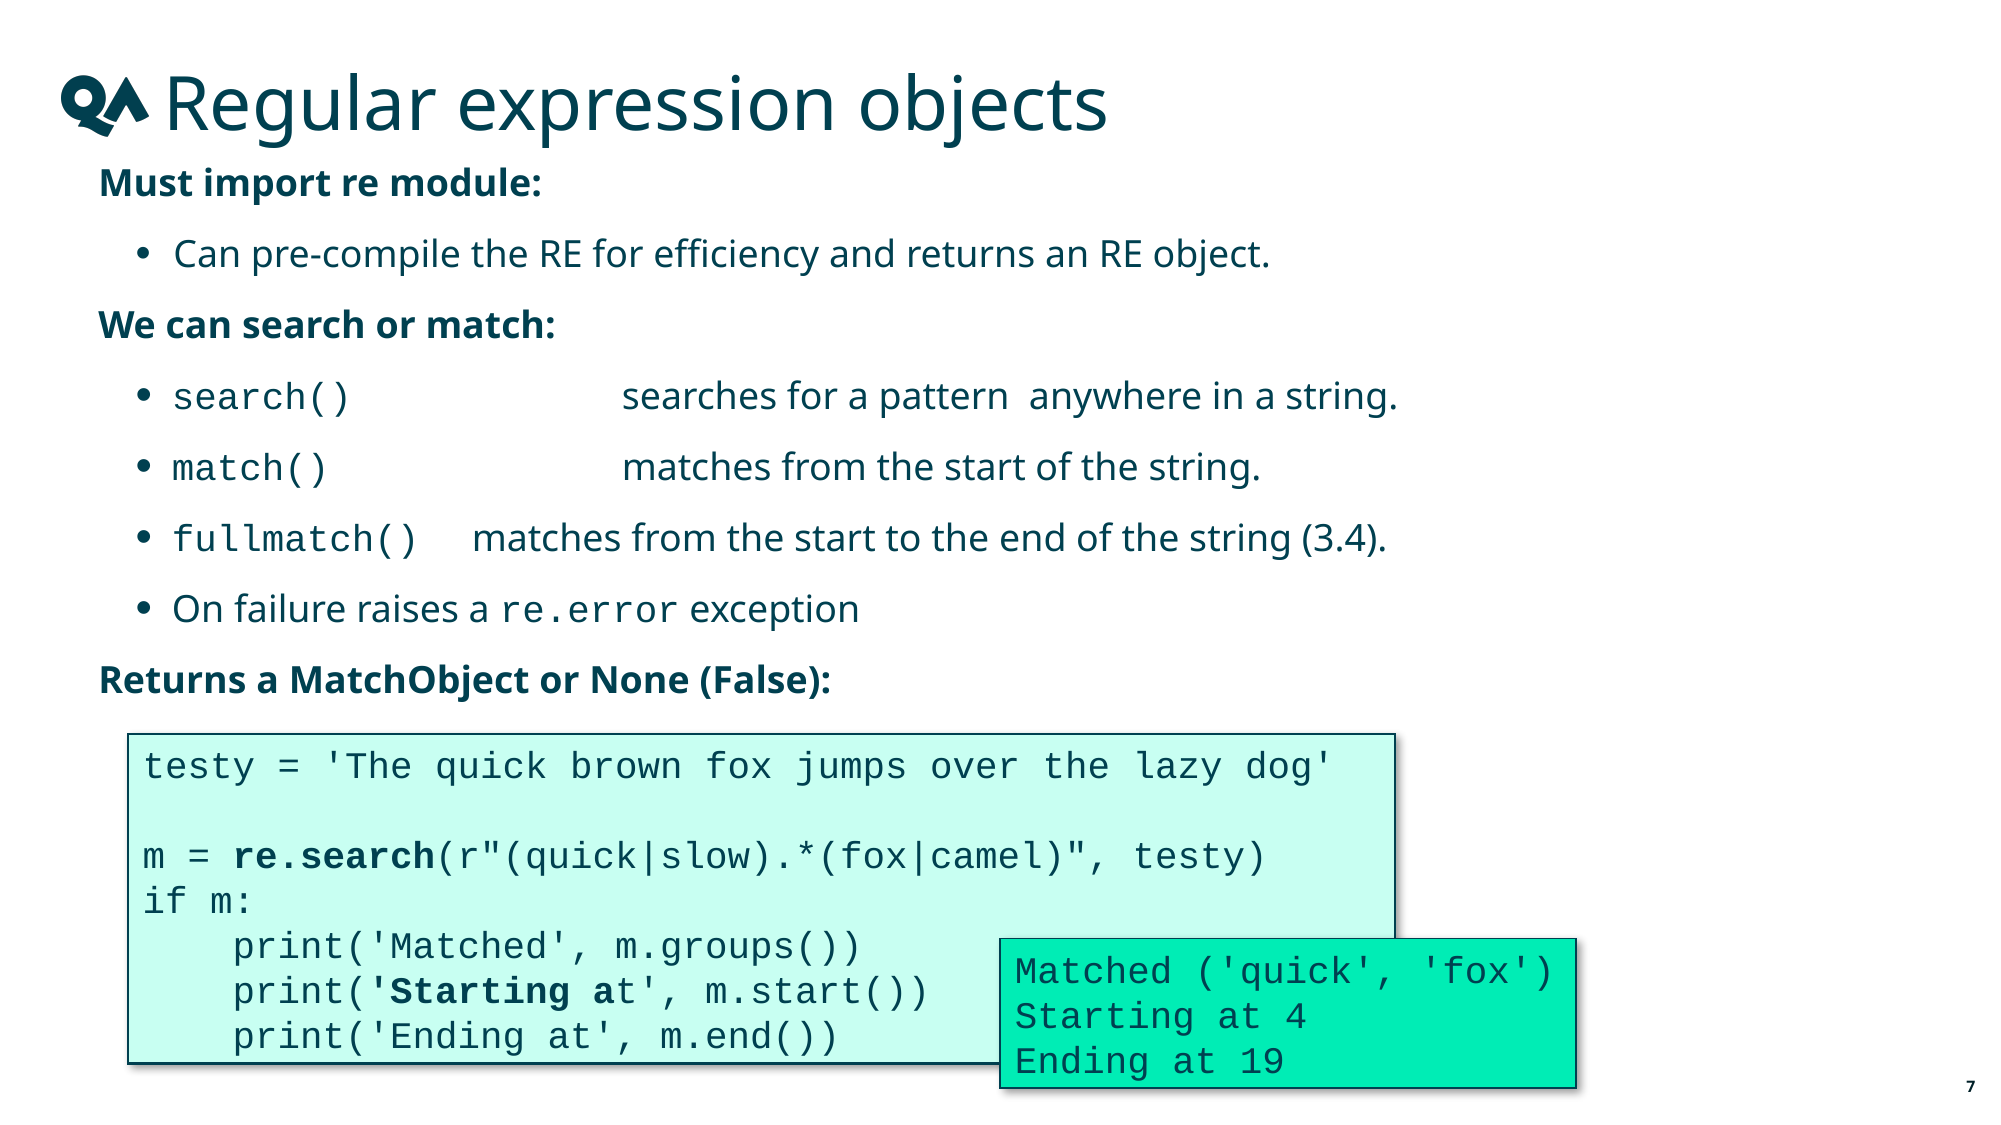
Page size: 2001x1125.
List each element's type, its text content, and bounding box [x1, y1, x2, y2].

slide_number 7 [1846, 1068, 1976, 1098]
title Regular expression objects [163, 55, 2000, 188]
text_box Matched ('quick', 'fox') Starting at 4 Ending at 19 [999, 938, 1577, 1089]
list Must import re module: Can pre-compile the RE for efficiency and returns an RE object. We can search or match: search() searches for a pattern anywhere in a string. match() matches from the start of the string. fullmatch() matches from the start to the end of the string (3.4). On failure raises a re.error exception Returns a MatchObject or None (False): [98, 158, 1988, 972]
picture [44, 61, 163, 148]
text_box testy = 'The quick brown fox jumps over the lazy dog' m = re.search(r"(quick|slow).*(fox|camel)", testy) if m: print('Matched', m.groups()) print('Starting at', m.start()) print('Ending at', m.end()) [127, 733, 1396, 1064]
